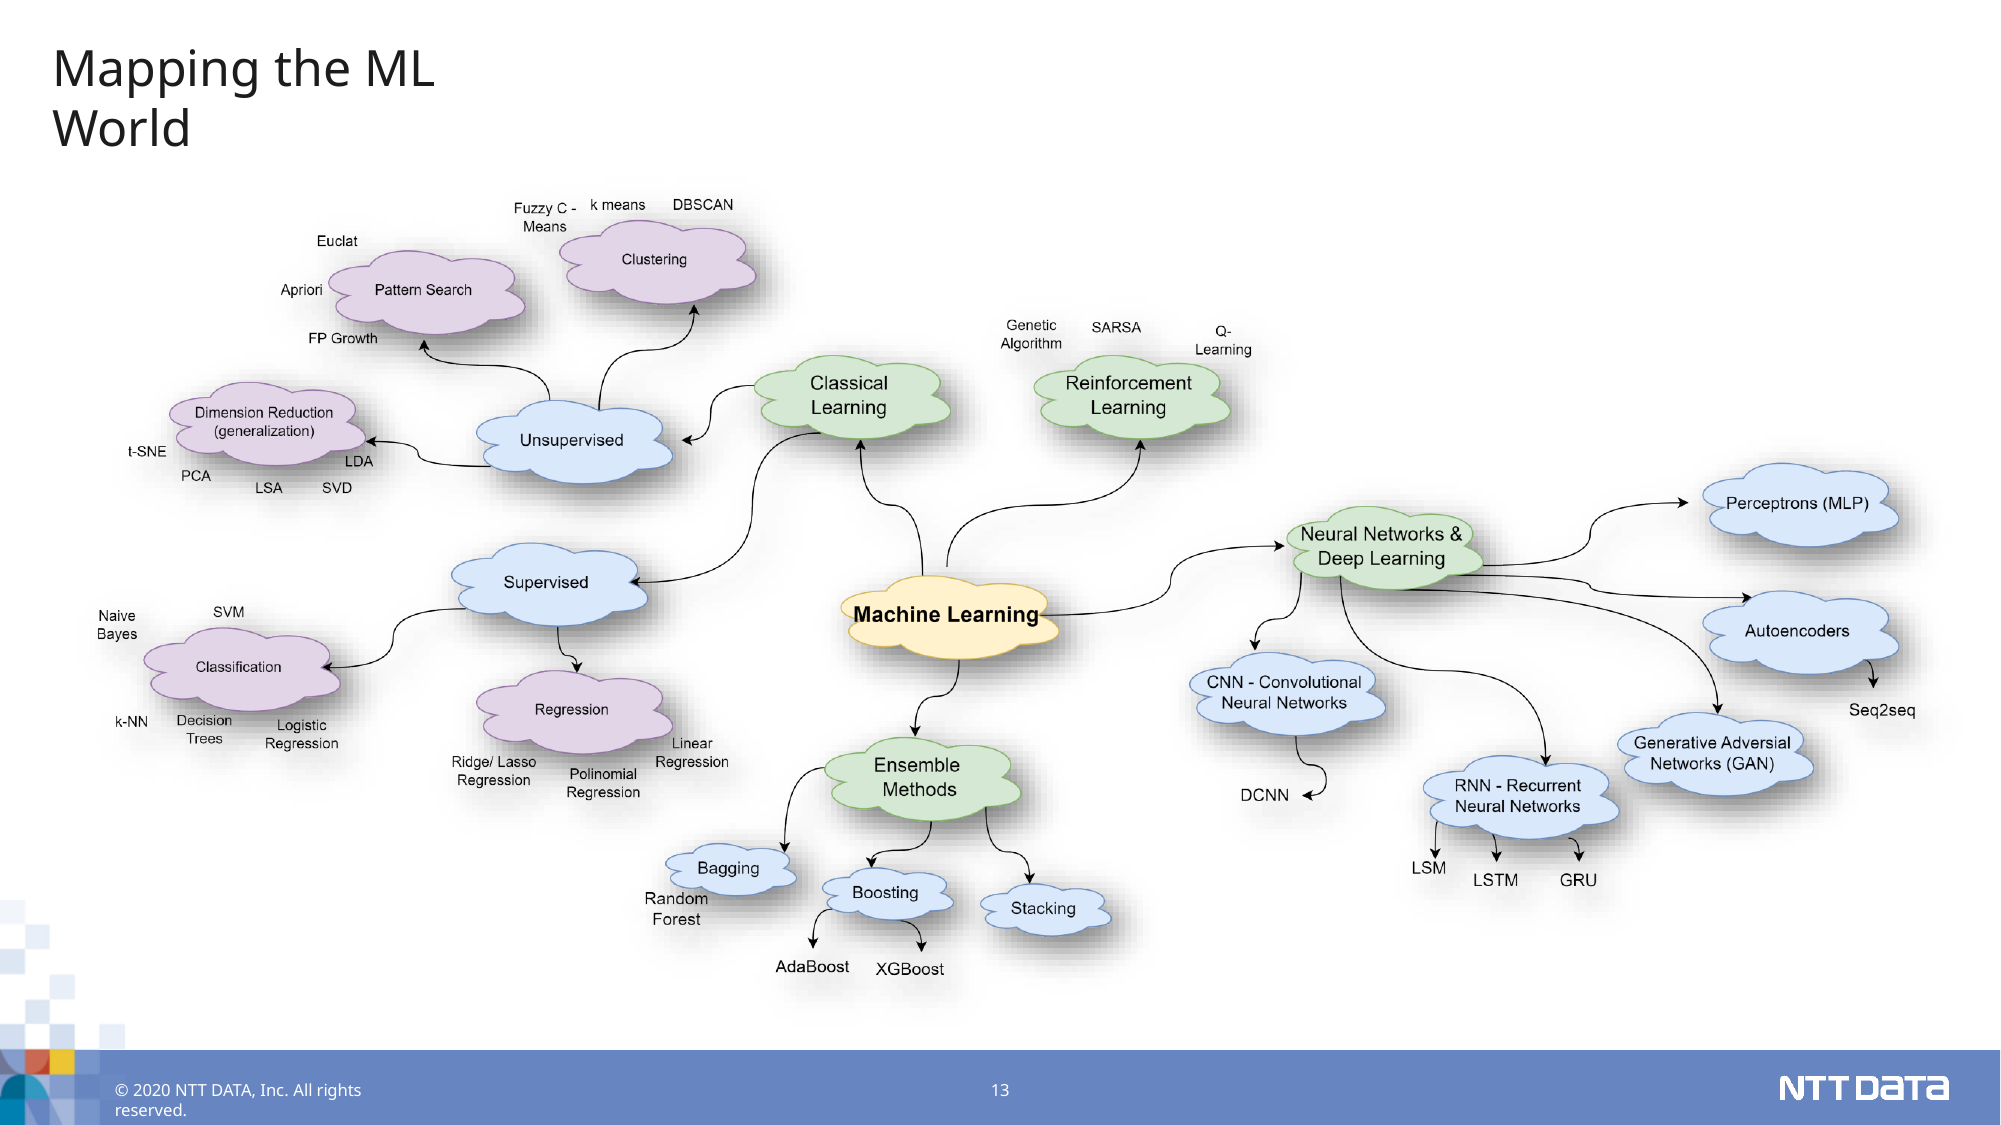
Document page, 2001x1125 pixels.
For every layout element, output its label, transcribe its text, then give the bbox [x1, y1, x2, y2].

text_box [0, 142, 2000, 1125]
title Mapping the ML World [50, 34, 555, 139]
